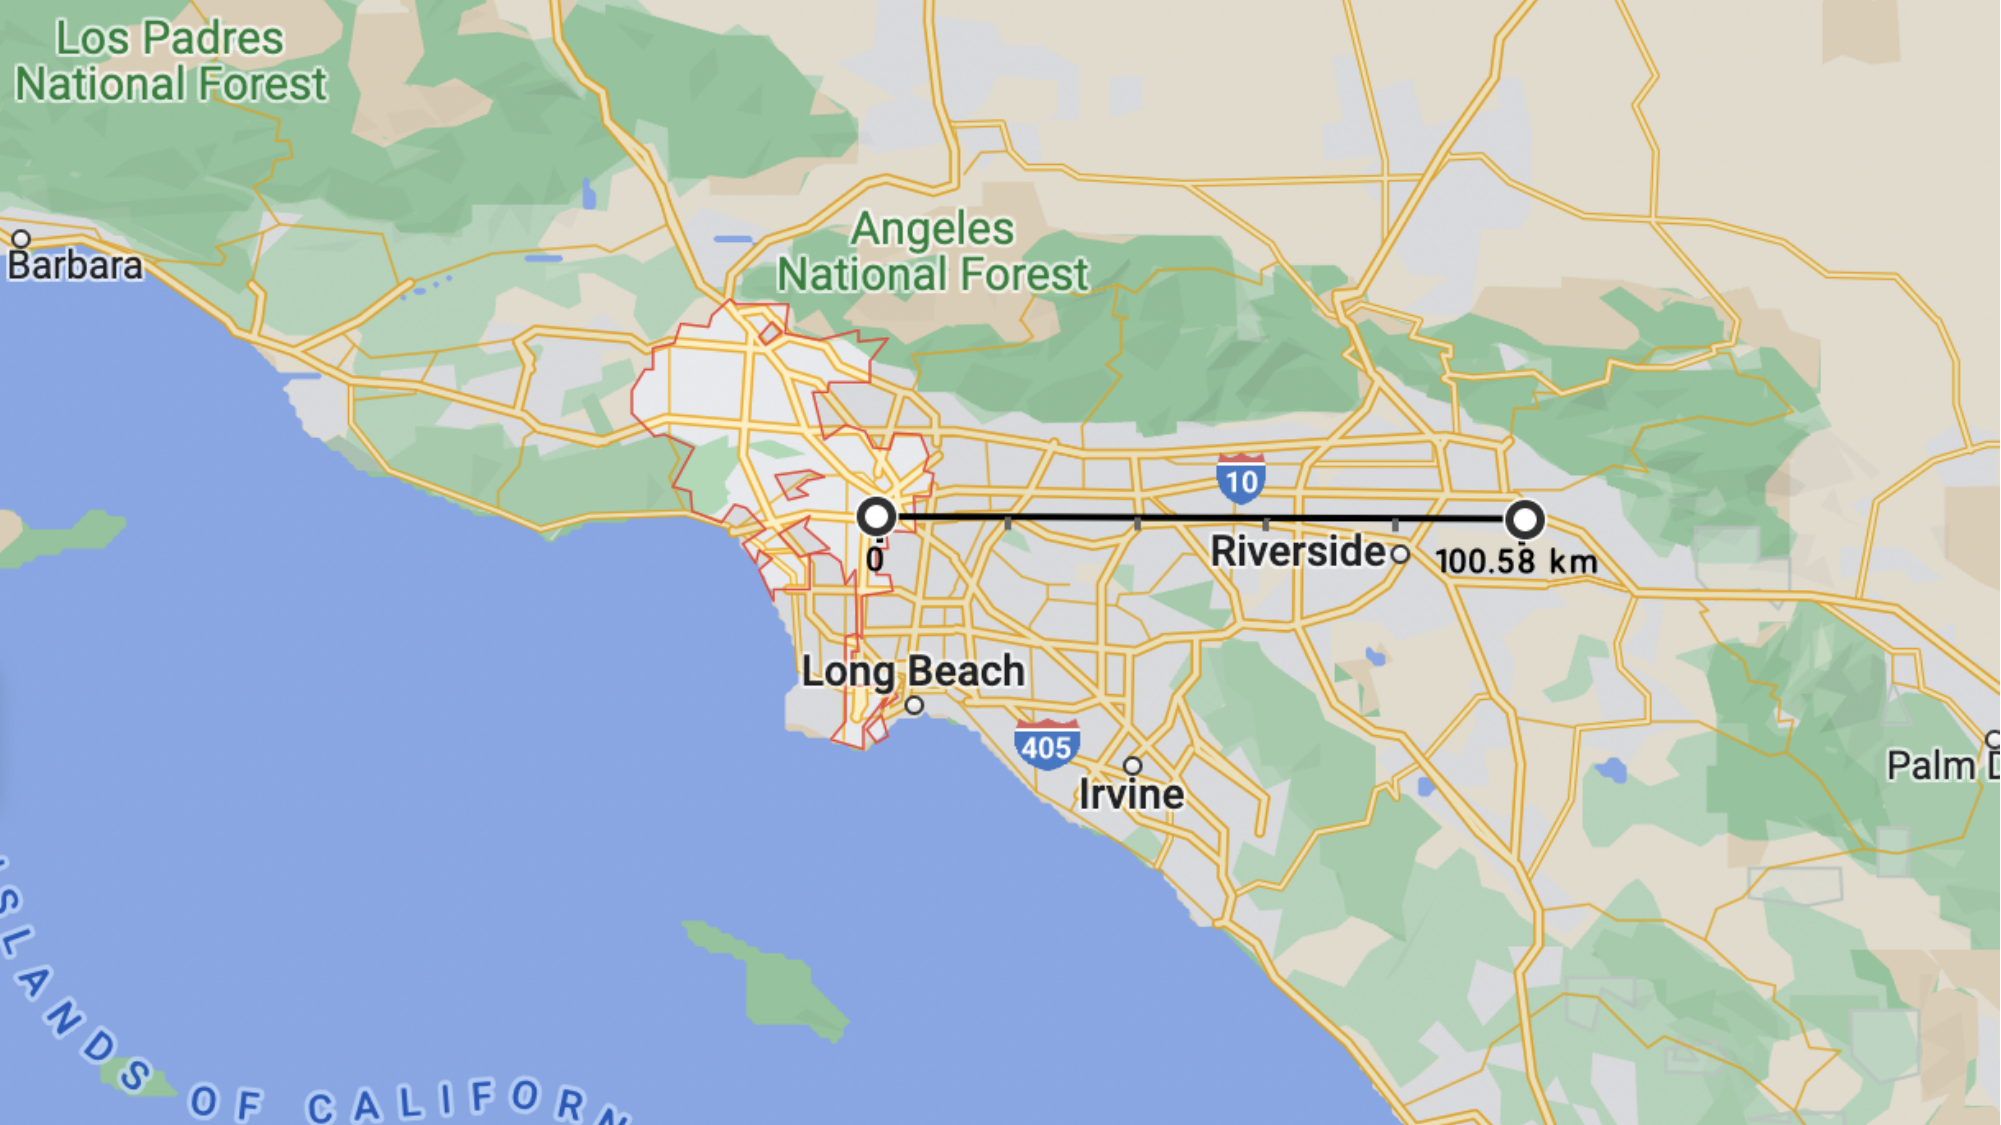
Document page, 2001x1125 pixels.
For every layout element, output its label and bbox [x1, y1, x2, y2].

list [0, 0, 2000, 1125]
